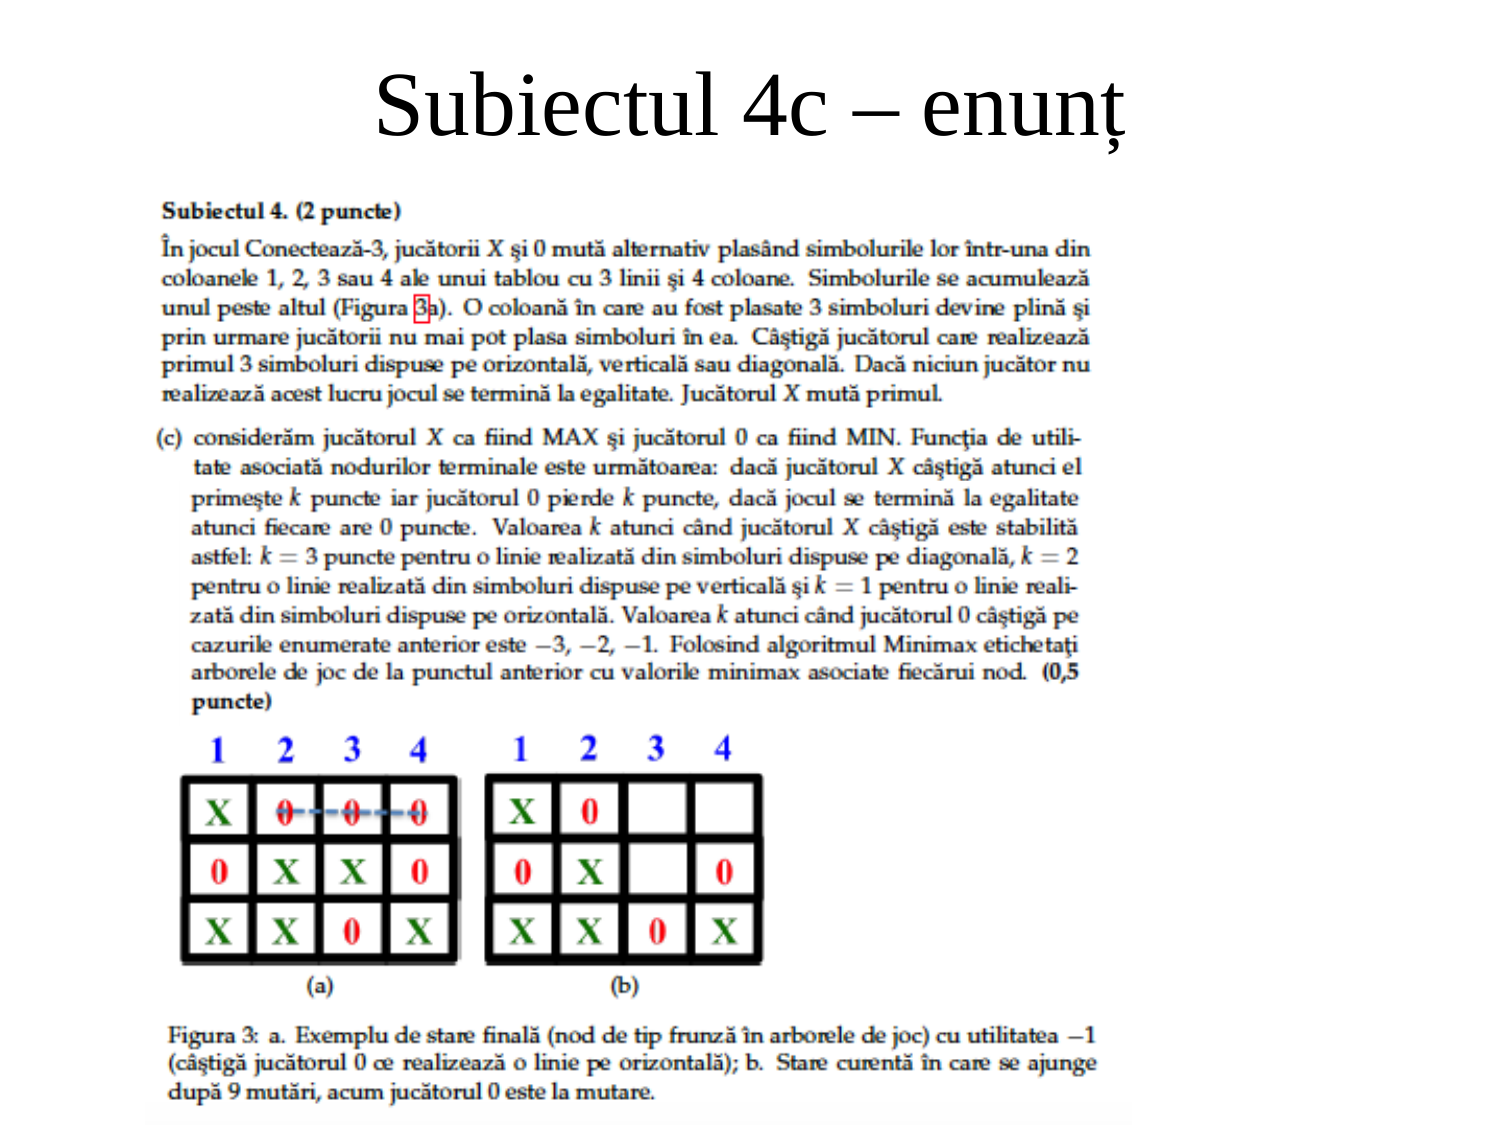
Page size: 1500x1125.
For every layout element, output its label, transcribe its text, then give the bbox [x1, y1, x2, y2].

picture [145, 192, 1132, 1125]
title Subiectul 4c – enunț [75, 5, 1425, 193]
